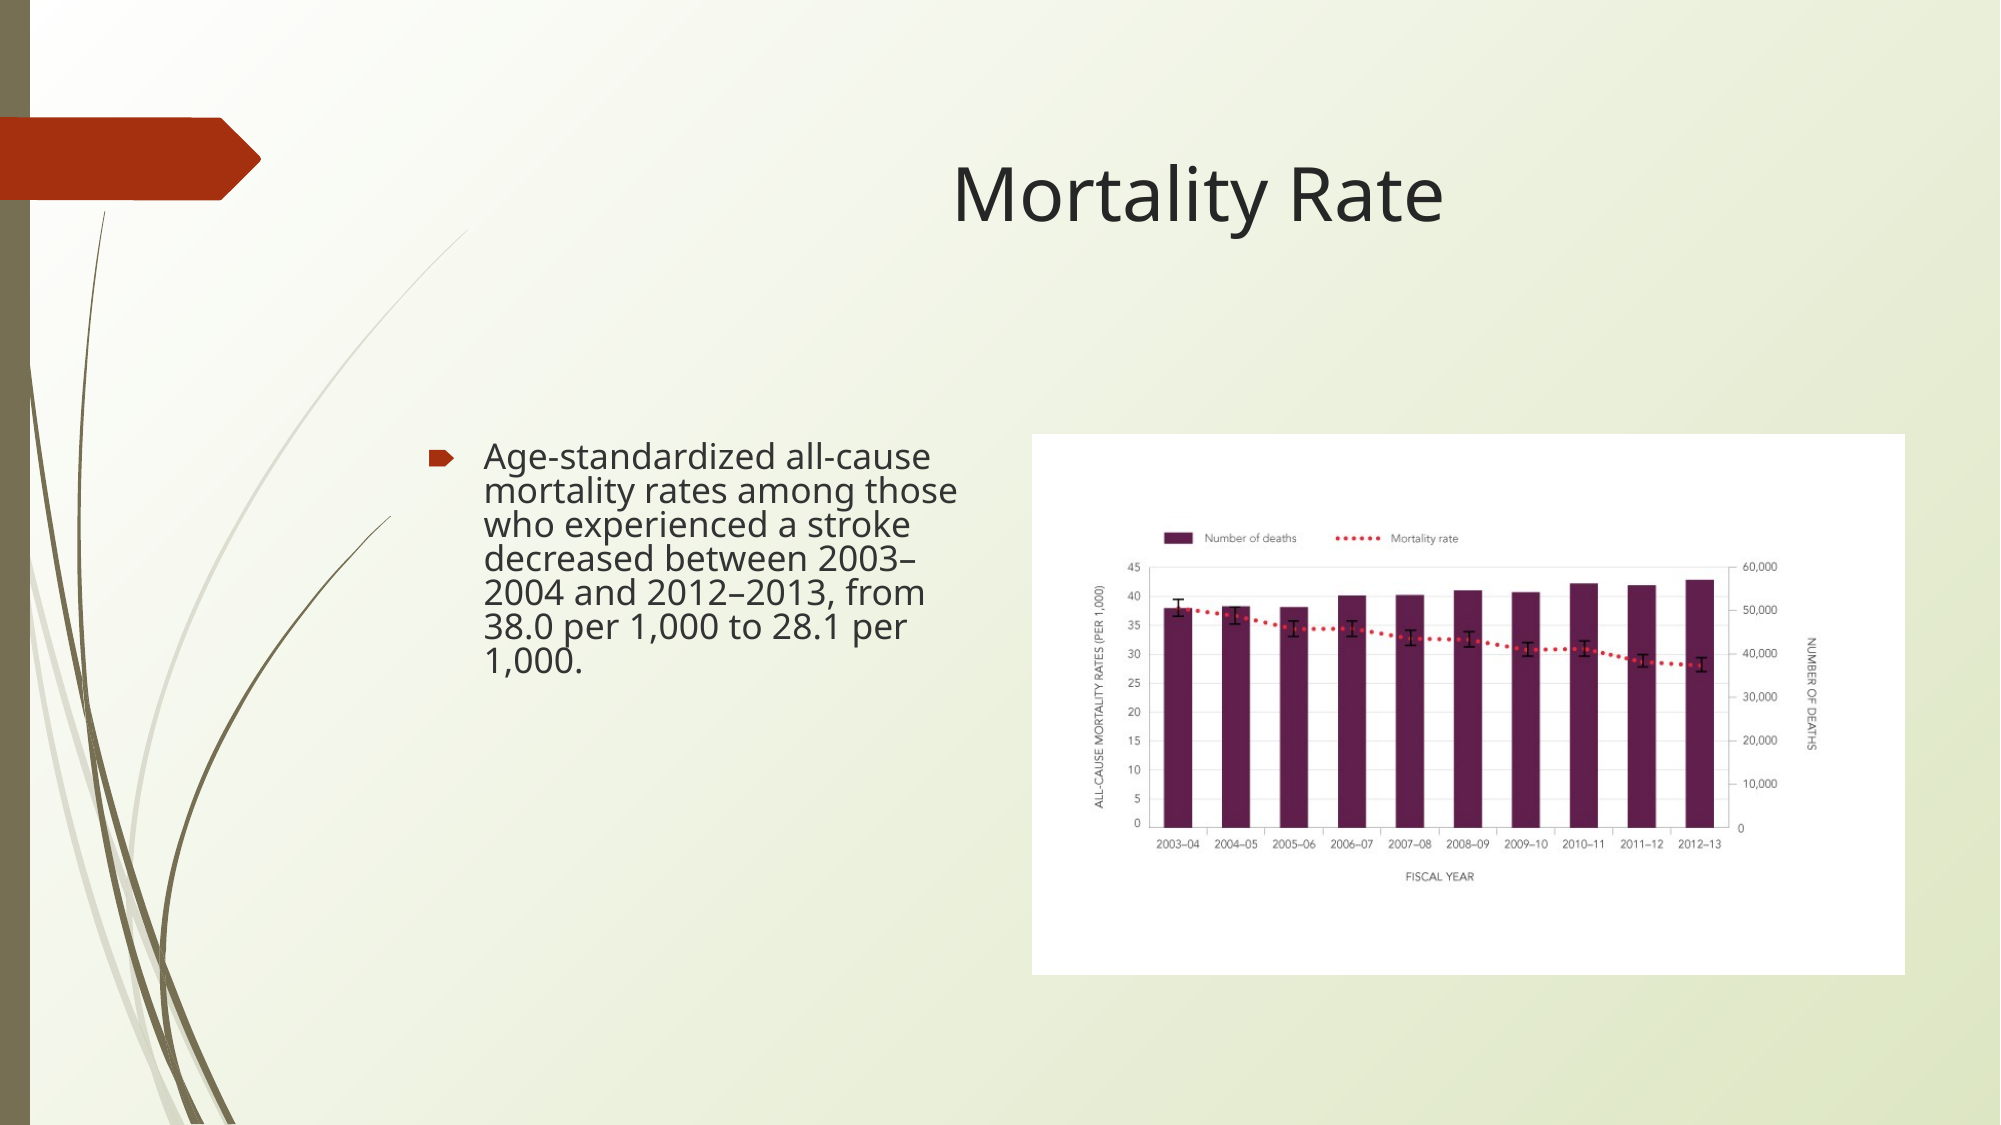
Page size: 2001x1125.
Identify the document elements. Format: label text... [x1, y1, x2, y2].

list Age-standardized all-cause mortality rates among those who experienced a stroke decreased between 2003–2004 and 2012–2013, from 38.0 per 1,000 to 28.1 per 1,000. [412, 435, 988, 814]
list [1032, 434, 1905, 975]
title Mortality Rate [424, 83, 1973, 244]
